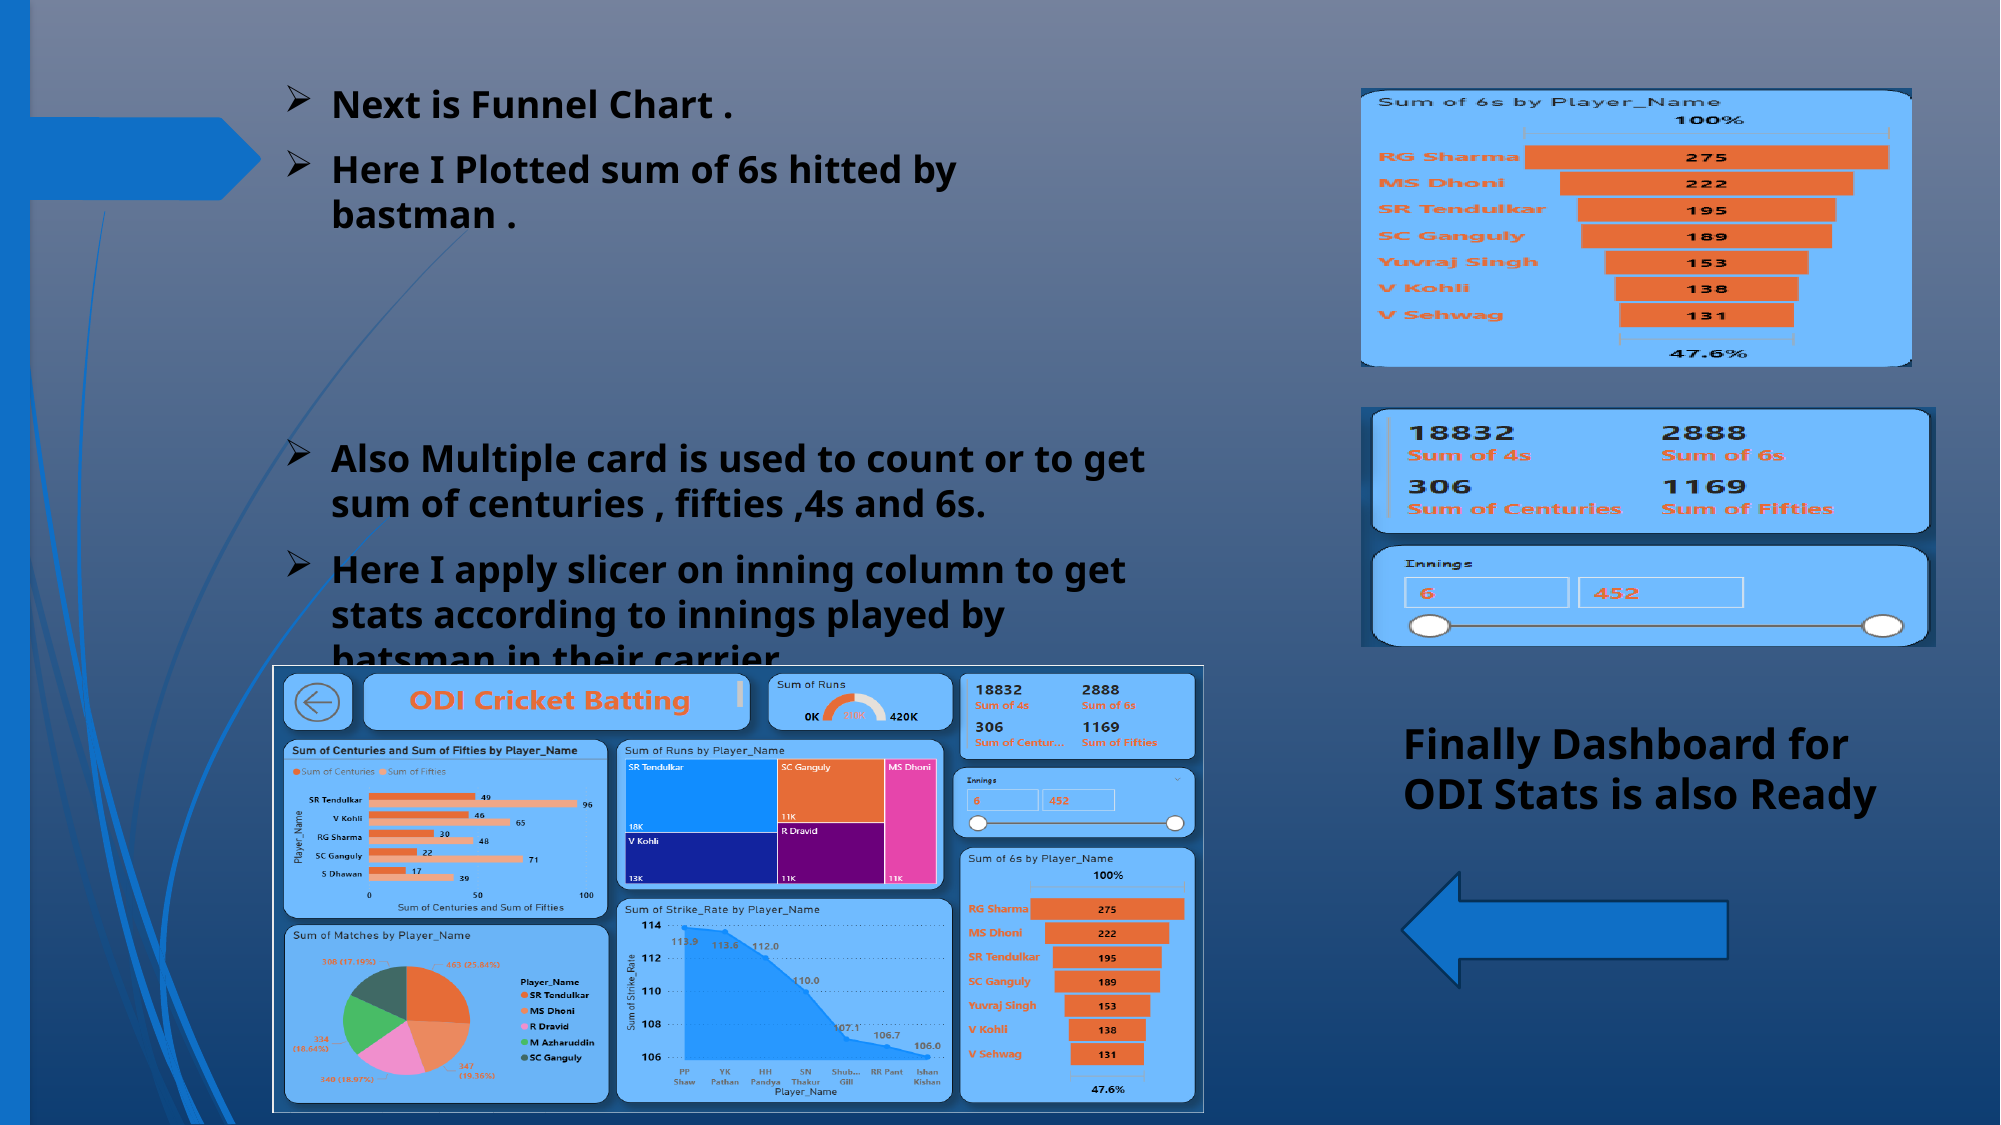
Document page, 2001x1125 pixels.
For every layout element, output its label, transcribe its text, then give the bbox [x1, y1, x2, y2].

picture [271, 664, 1204, 1113]
list Next is Funnel Chart . Here I Plotted sum of 6s hitted by bastman . Also Multiple card is used to count or to get sum of centuries , fifties ,4s and 6s. Here I apply slicer on inning column to get stats according to innings played by batsman in their carrier [269, 73, 1164, 667]
text_box Finally Dashboard for ODI Stats is also Ready [1388, 710, 1912, 826]
text_box [1400, 870, 1730, 990]
picture [1360, 407, 1936, 648]
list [1360, 88, 1912, 367]
